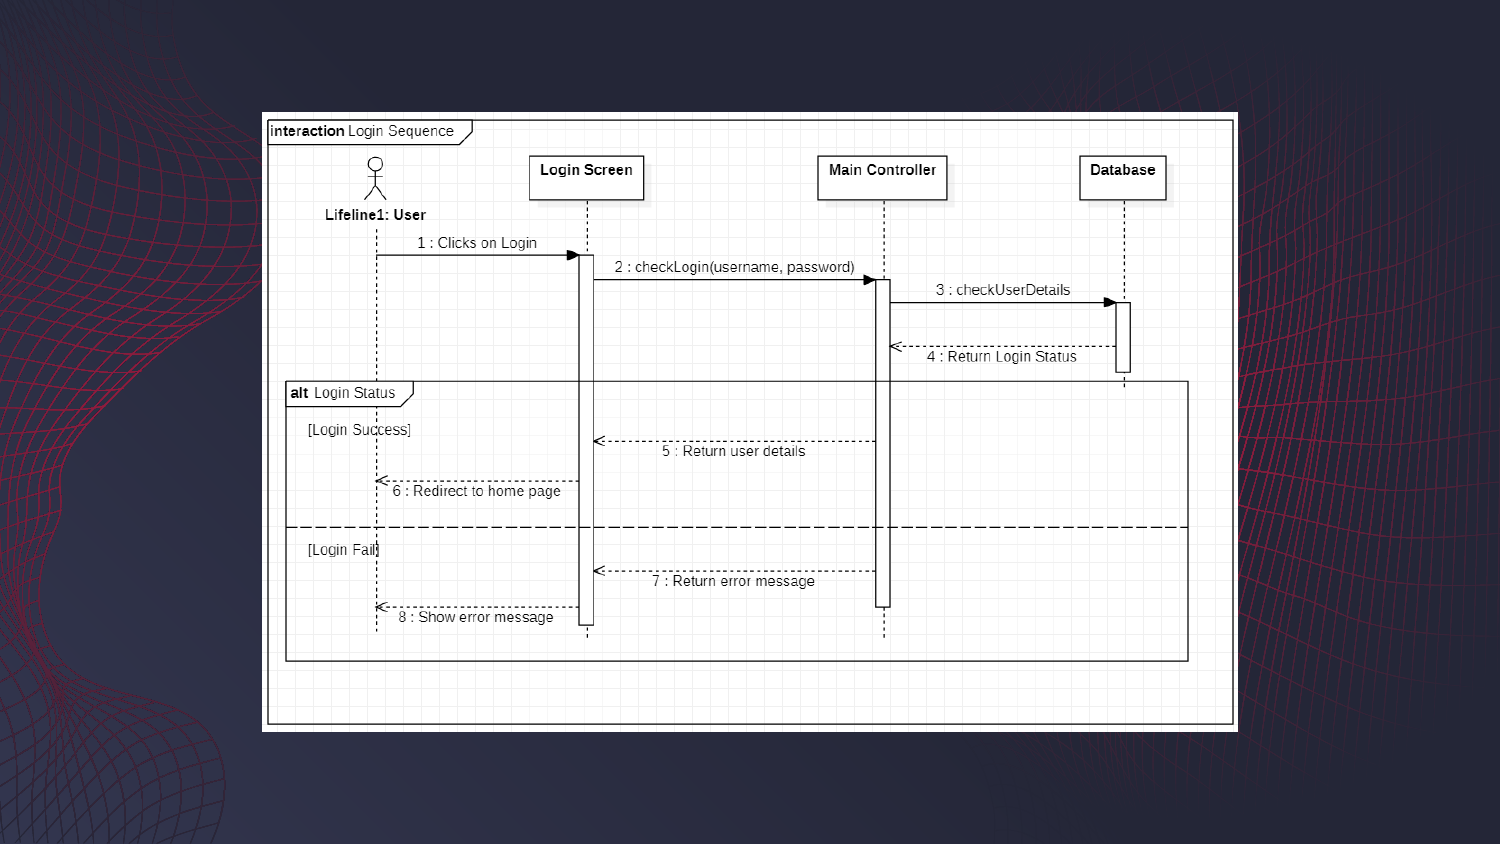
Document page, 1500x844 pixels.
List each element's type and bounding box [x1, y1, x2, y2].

picture [262, 112, 1238, 732]
